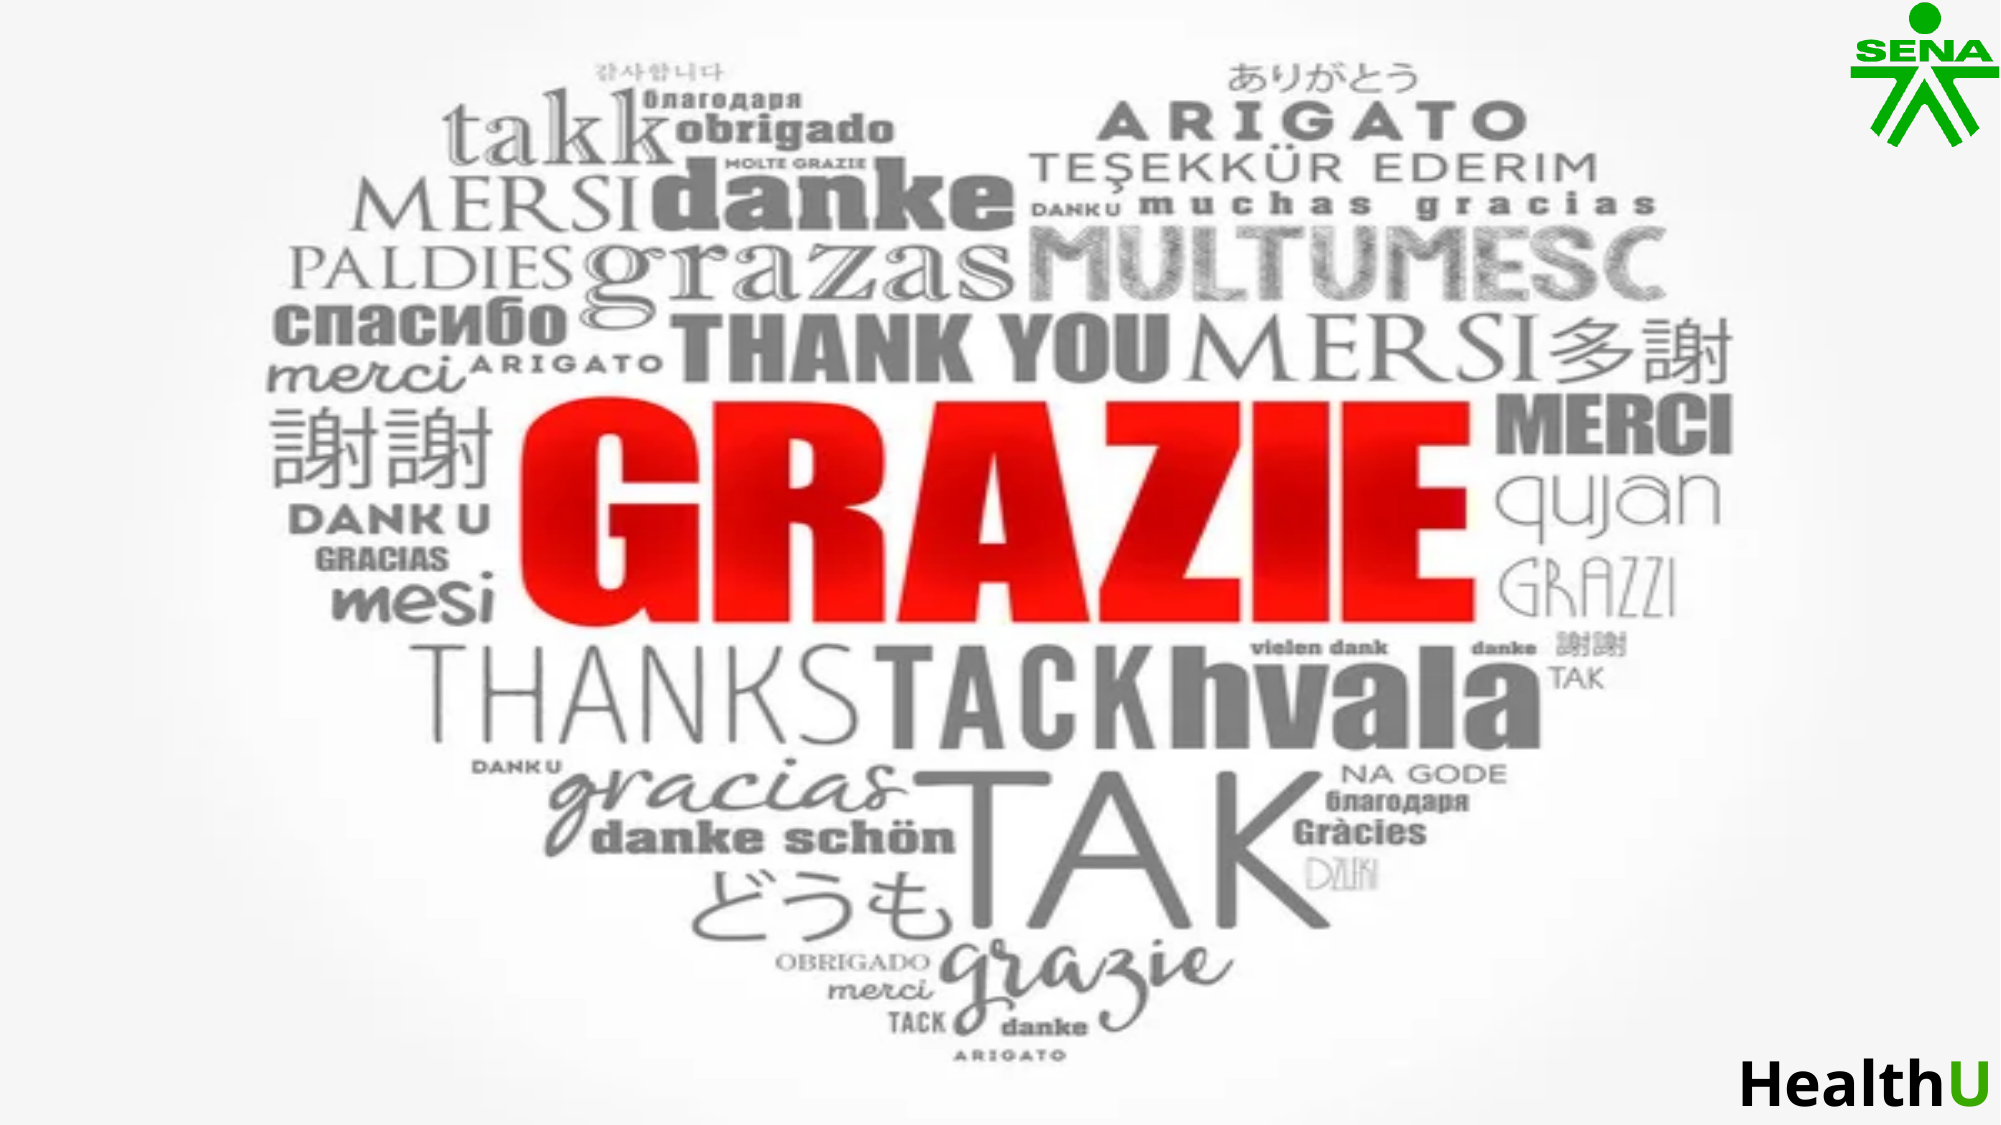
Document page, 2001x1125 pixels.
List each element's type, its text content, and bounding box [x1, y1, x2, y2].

text_box HealthU [1704, 1029, 2000, 1125]
picture [0, 0, 2001, 1125]
